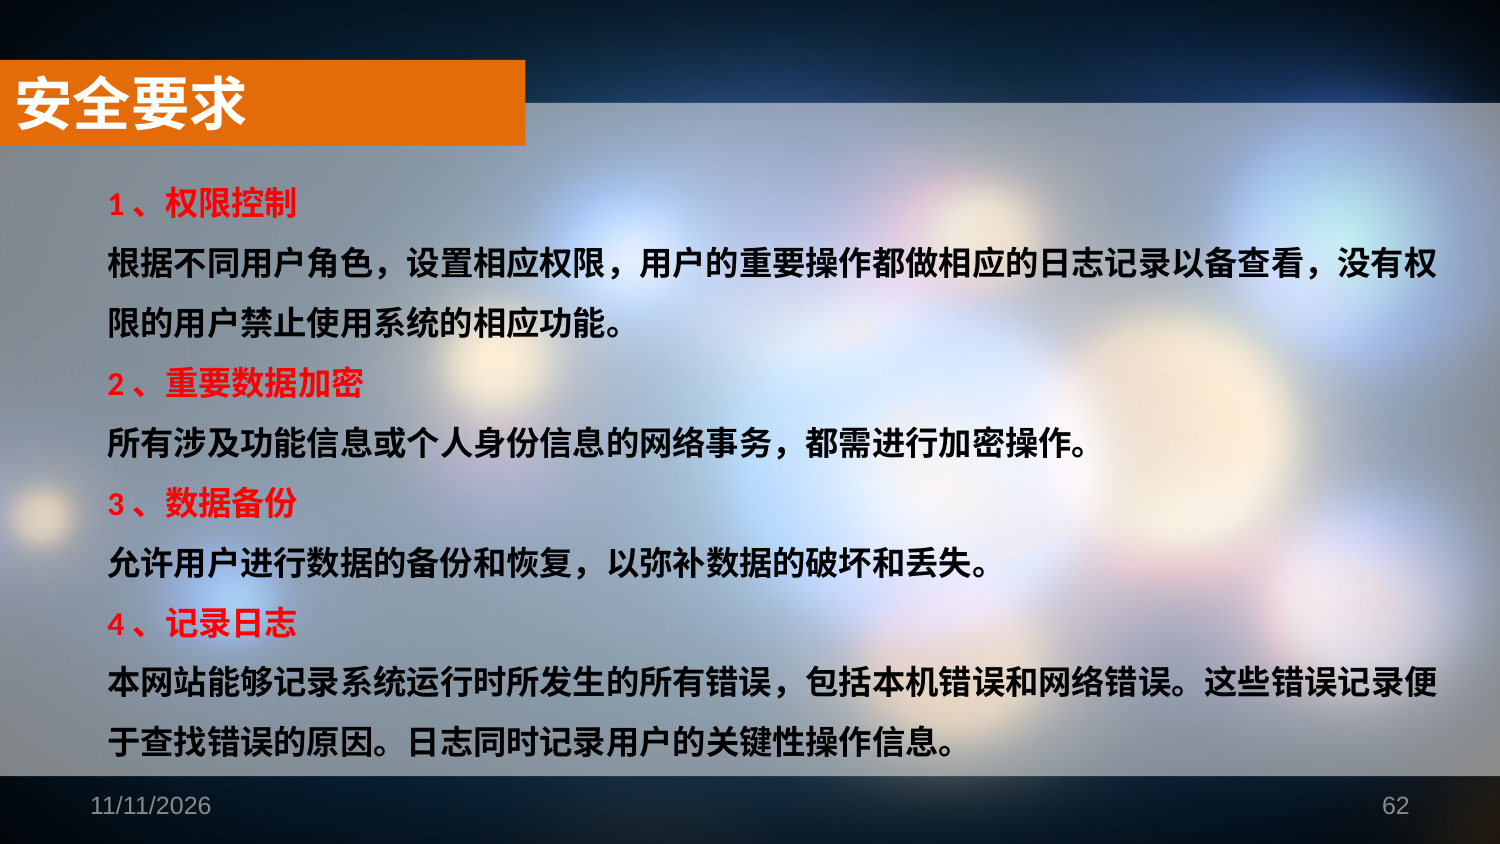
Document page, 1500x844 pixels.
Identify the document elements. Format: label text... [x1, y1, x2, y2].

picture [0, 0, 1500, 102]
text_box 1、权限控制 根据不同用户角色，设置相应权限，用户的重要操作都做相应的日志记录以备查看，没有权限的用户禁止使用系统的相应功能。 2、重要数据加密 所有涉及功能信息或个人身份信息的网络事务，都需进行加密操作。 3、数据备份 允许用户进行数据的备份和恢复，以弥补数据的破坏和丢失。 4、记录日志 本网站能够记录系统运行时所发生的所有错误，包括本机错误和网络错误。这些错误记录便于查找错误的原因。日志同时记录用户的关键性操作信息。 [17, 155, 1453, 769]
text_box [0, 102, 1500, 777]
picture [0, 777, 1500, 844]
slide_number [74, 781, 426, 828]
slide_number 62 [1074, 781, 1426, 828]
text_box 安全要求 [0, 59, 526, 145]
